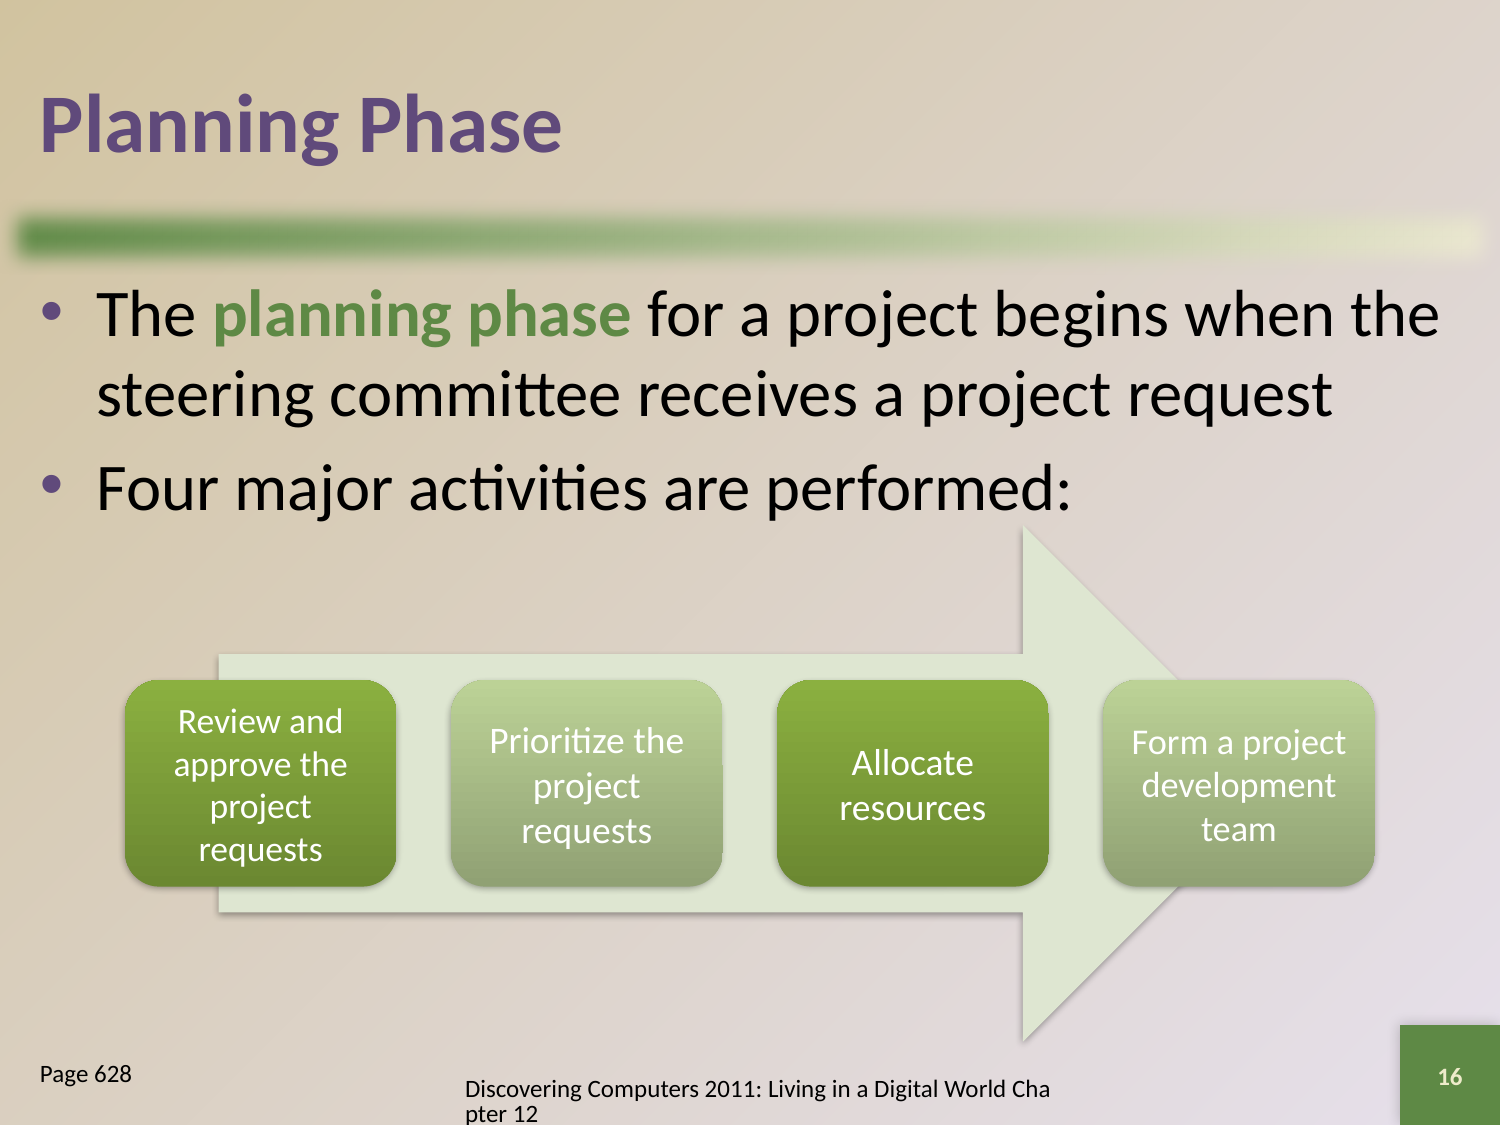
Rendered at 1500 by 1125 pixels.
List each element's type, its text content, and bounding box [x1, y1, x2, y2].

title Planning Phase [24, 24, 1475, 213]
slide_number 16 [1400, 1025, 1500, 1125]
list Page 628 [24, 1050, 300, 1125]
list The planning phase for a project begins when the steering committee receives a project request Four major activities are performed: [24, 262, 1475, 1025]
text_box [124, 524, 1376, 1042]
footer Discovering Computers 2011: Living in a Digital World Chapter 12 [450, 1050, 1075, 1125]
